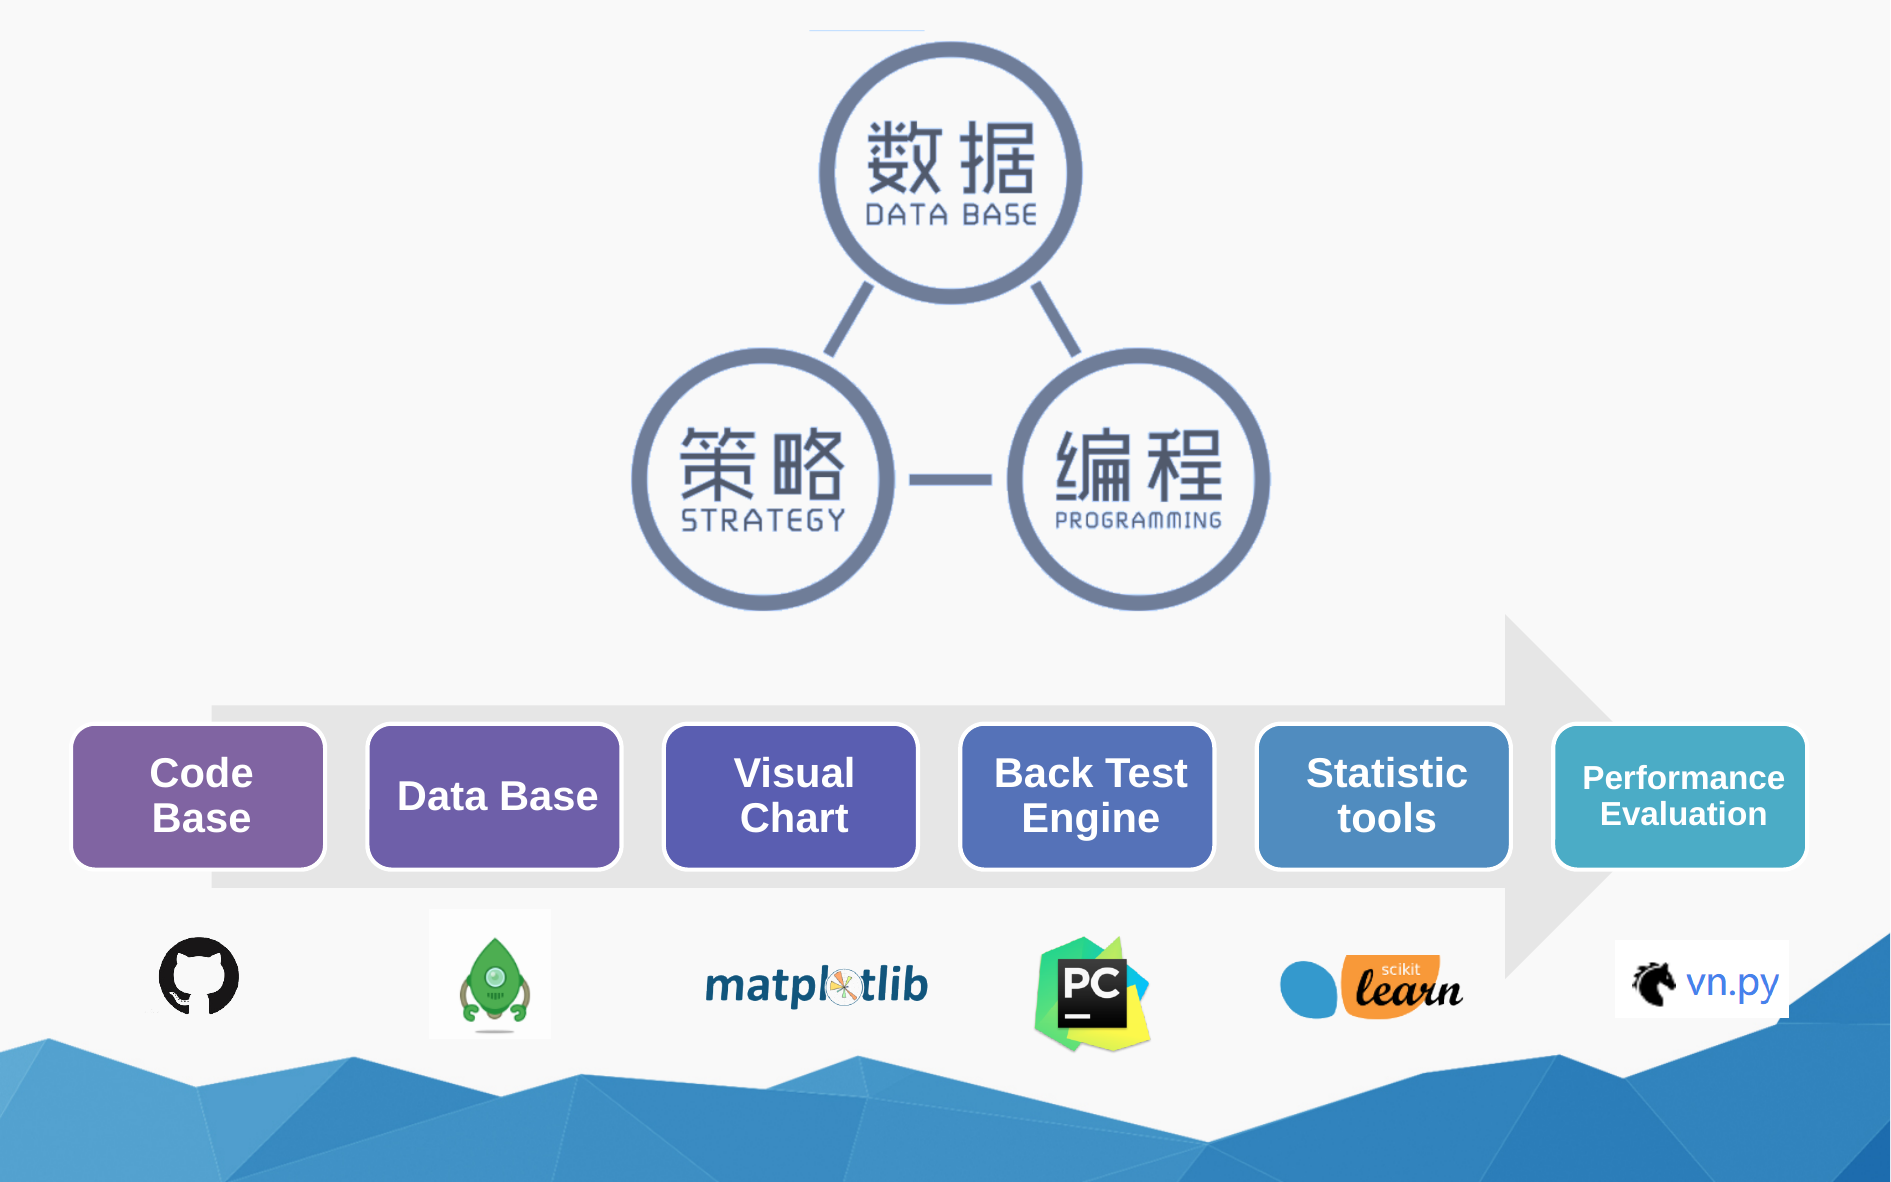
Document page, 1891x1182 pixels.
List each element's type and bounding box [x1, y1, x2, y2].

text_box [70, 613, 1808, 980]
picture [0, 0, 1891, 1182]
